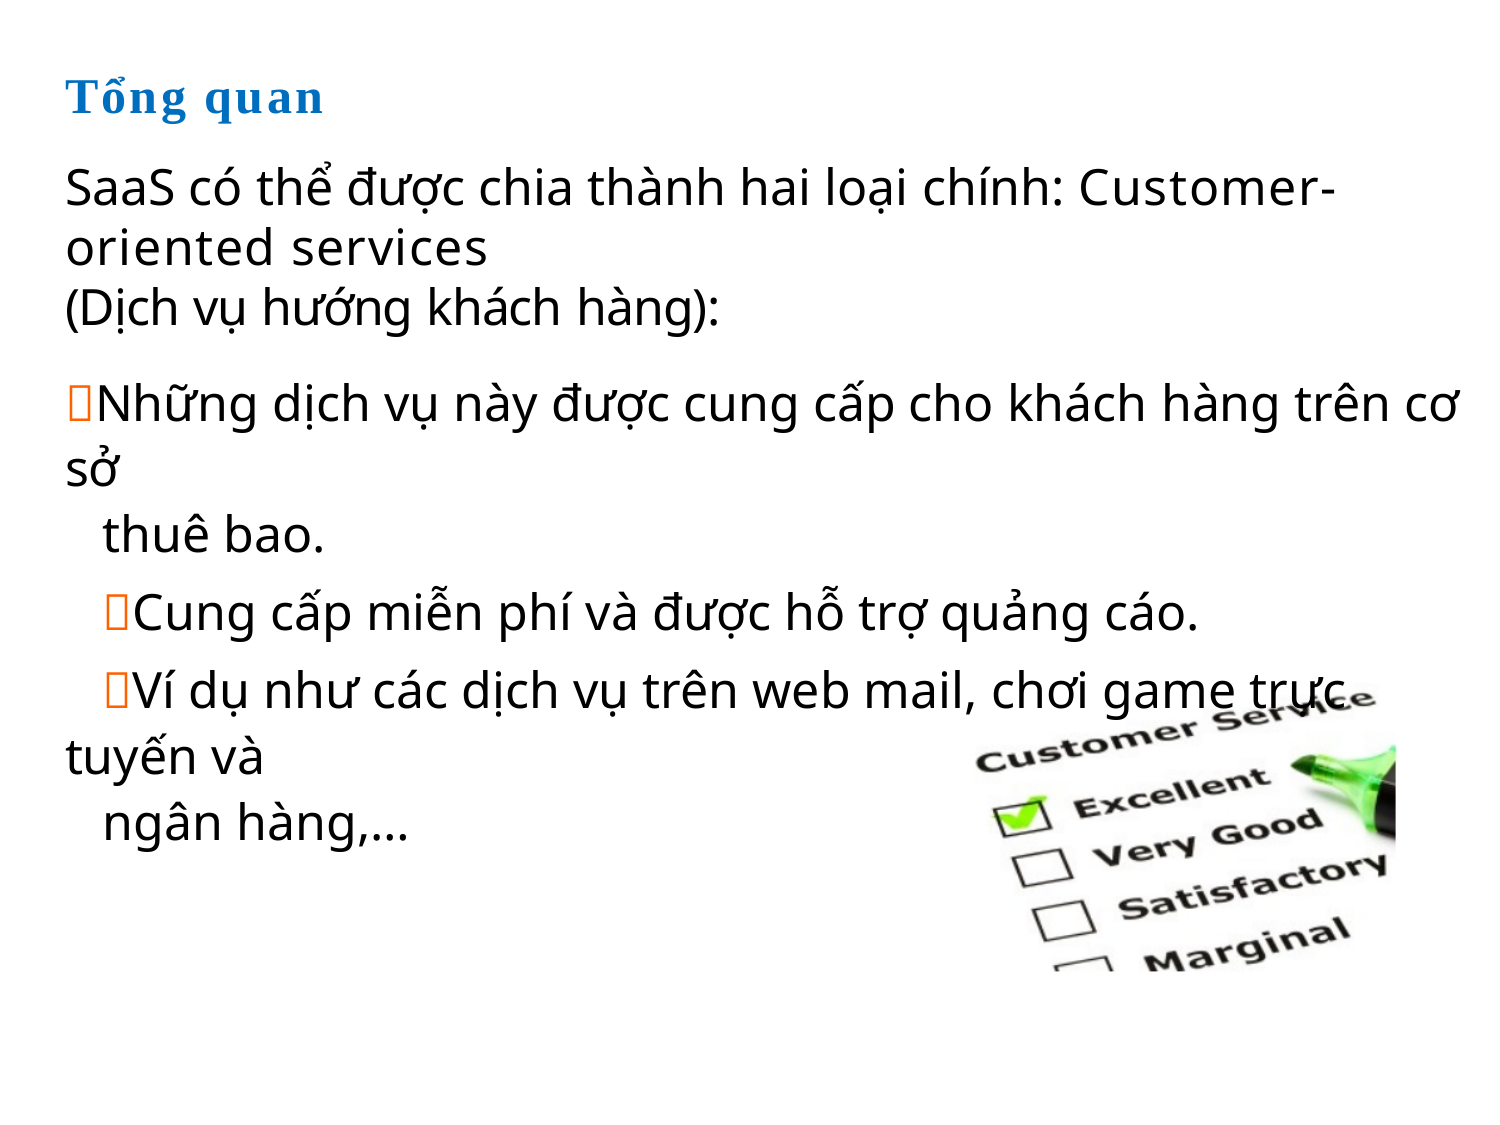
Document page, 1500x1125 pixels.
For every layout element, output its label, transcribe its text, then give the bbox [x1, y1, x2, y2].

picture [948, 660, 1397, 974]
text_box Tổng quan SaaS có thể được chia thành hai loại chính: Customer-oriented services (Dịch vụ hướng khách hàng): Những dịch vụ này được cung cấp cho khách hàng trên cơ sở thuê bao. Cung cấp miễn phí và được hỗ trợ quảng cáo. Ví dụ như các dịch vụ trên web mail, chơi game trực tuyến và ngân hàng,… Bài 6: Phần mềm là dịch vụ trên Cloud [65, 61, 1463, 1125]
